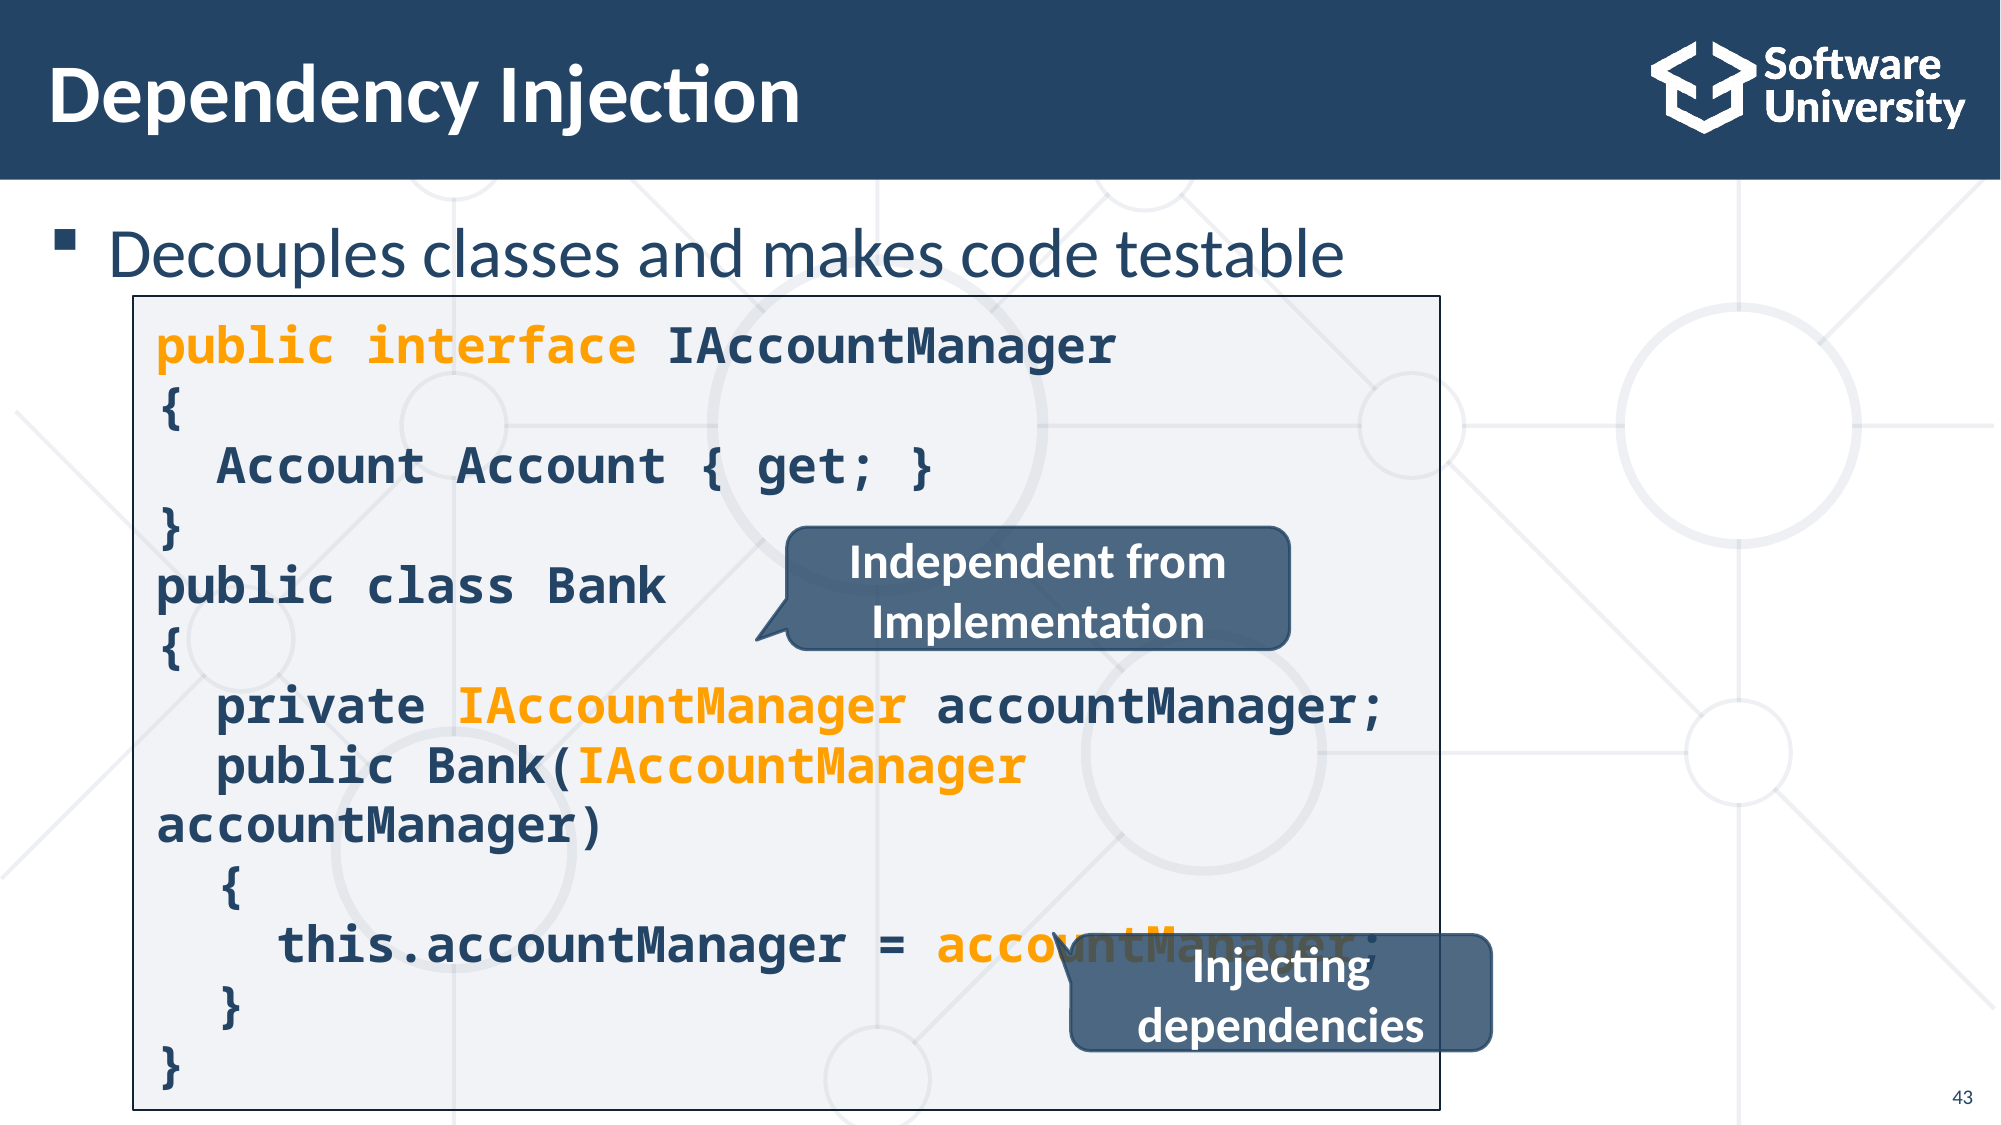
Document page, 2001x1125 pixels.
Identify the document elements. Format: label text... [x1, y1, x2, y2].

text_box Independent from Implementation [754, 524, 1292, 652]
text_box public interface IAccountManager { Account Account { get; } } public class Bank { private IAccountManager accountManager; public Bank(IAccountManager accountManager) { this.accountManager = accountManager; } } [133, 296, 1441, 1111]
list Decouples classes and makes code testable [31, 196, 1970, 1104]
picture [1651, 41, 1966, 134]
slide_number 43 [1927, 1067, 1989, 1117]
title Dependency Injection [31, 16, 1625, 162]
text_box Injecting dependencies [1051, 931, 1494, 1053]
